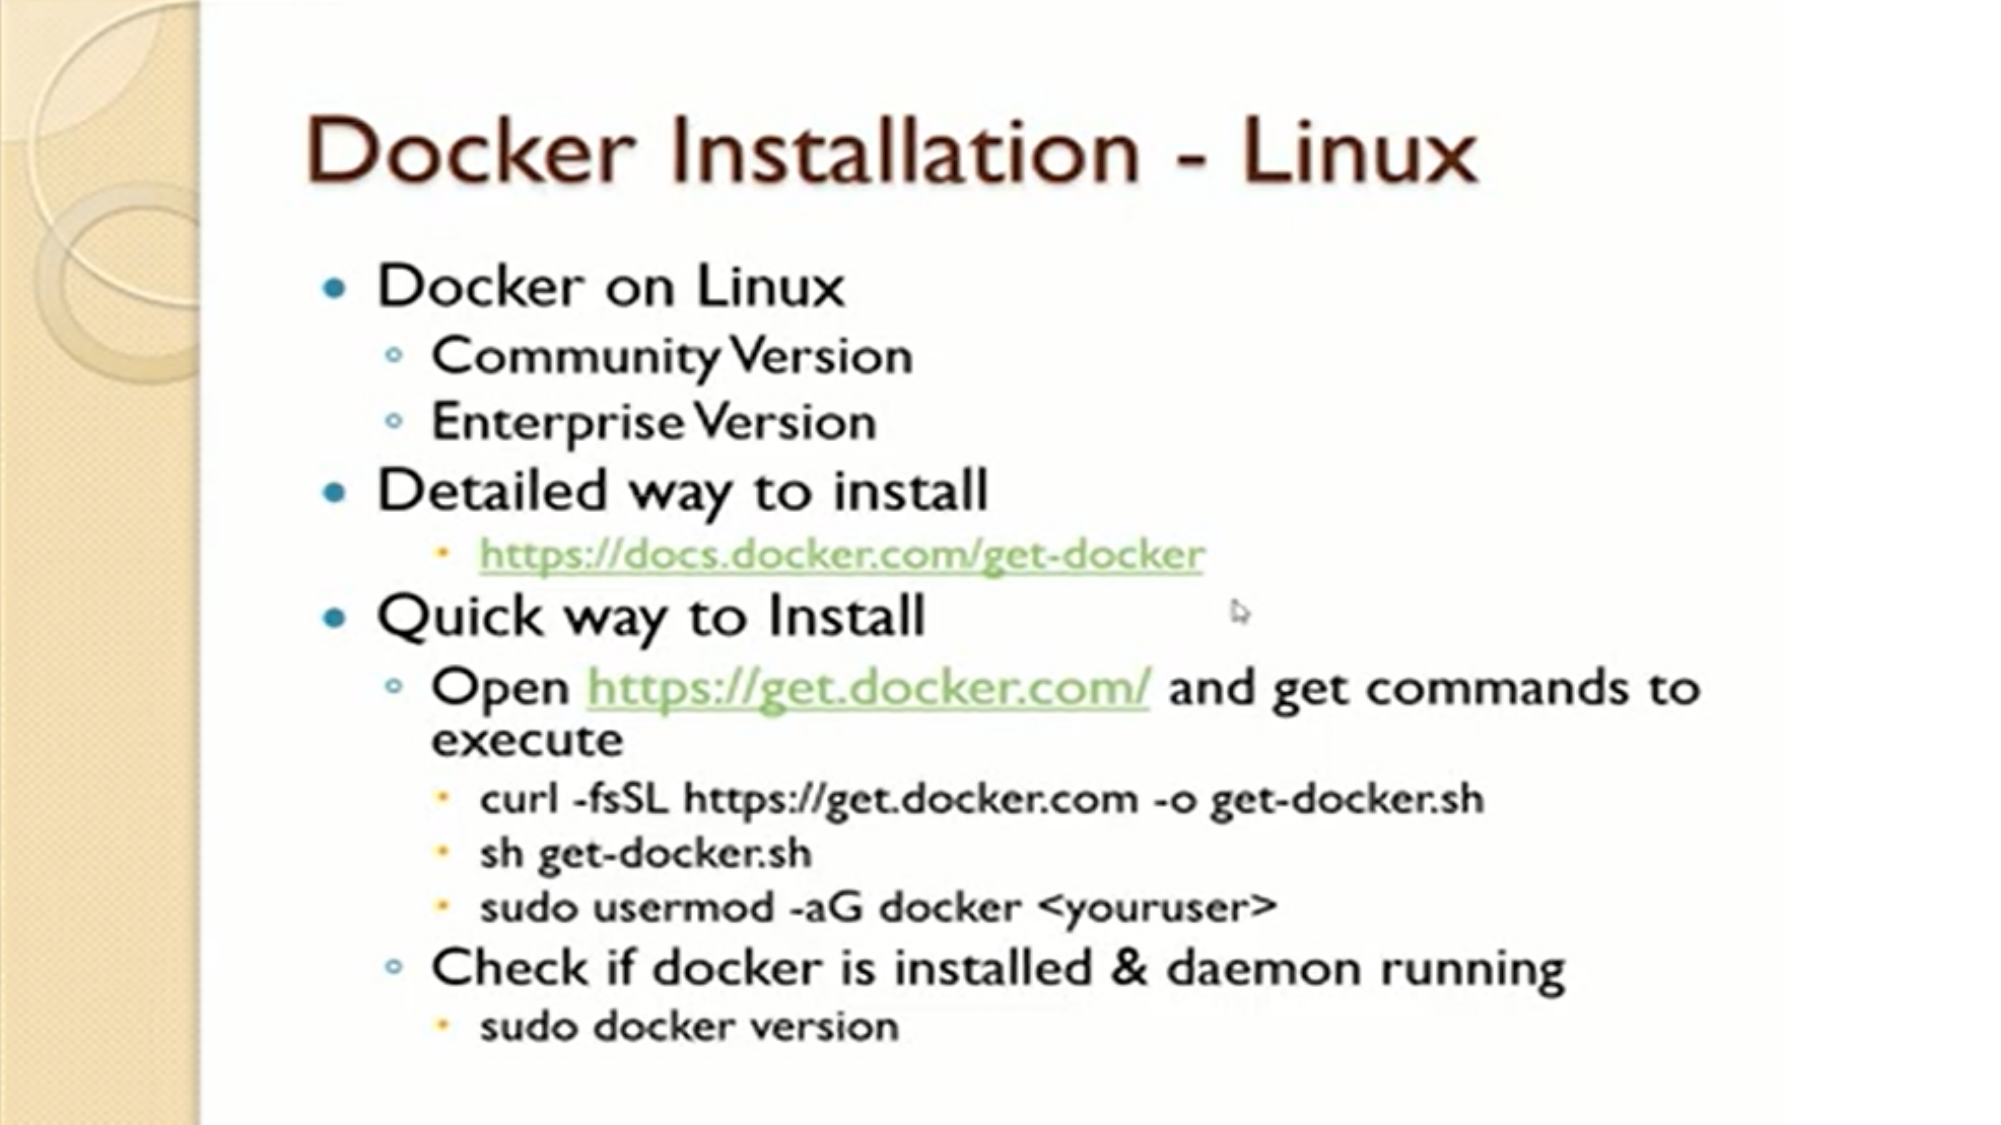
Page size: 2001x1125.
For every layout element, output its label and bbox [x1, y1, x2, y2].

picture [0, 0, 1784, 1125]
